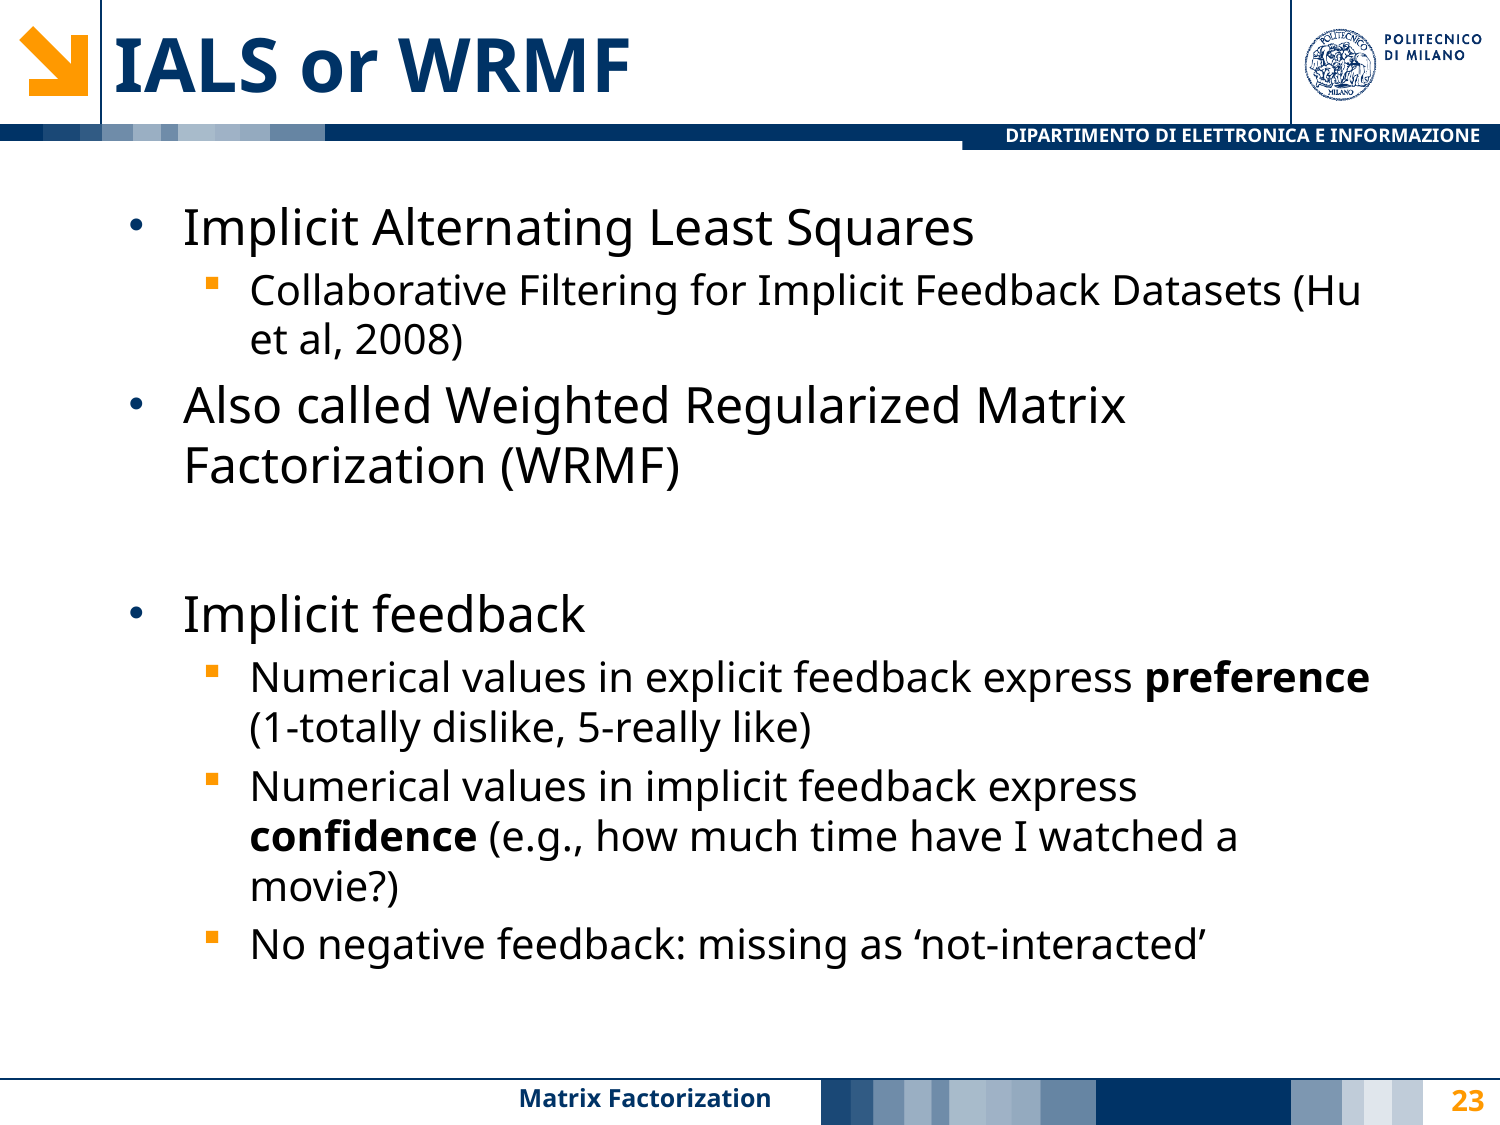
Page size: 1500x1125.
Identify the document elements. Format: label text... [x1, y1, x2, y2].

picture [788, 1078, 1187, 1125]
slide_number 23 [1187, 1074, 1500, 1125]
picture [1139, 131, 1146, 137]
picture [1367, 131, 1374, 137]
picture [1251, 131, 1258, 137]
title IALS or WRMF [99, 0, 1276, 126]
footer Matrix Factorization [0, 1074, 788, 1125]
picture [0, 0, 1500, 141]
picture [1443, 131, 1450, 137]
list Implicit Alternating Least Squares Collaborative Filtering for Implicit Feedback Datasets (Hu et al, 2008) Also called Weighted Regularized Matrix Factorization (WRMF) Implicit feedback Numerical values in explicit feedback express preference (1-totally dislike, 5-really like) Numerical values in implicit feedback express confidence (e.g., how much time have I watched a movie?) No negative feedback: missing as ‘not-interacted’ [112, 187, 1388, 1000]
